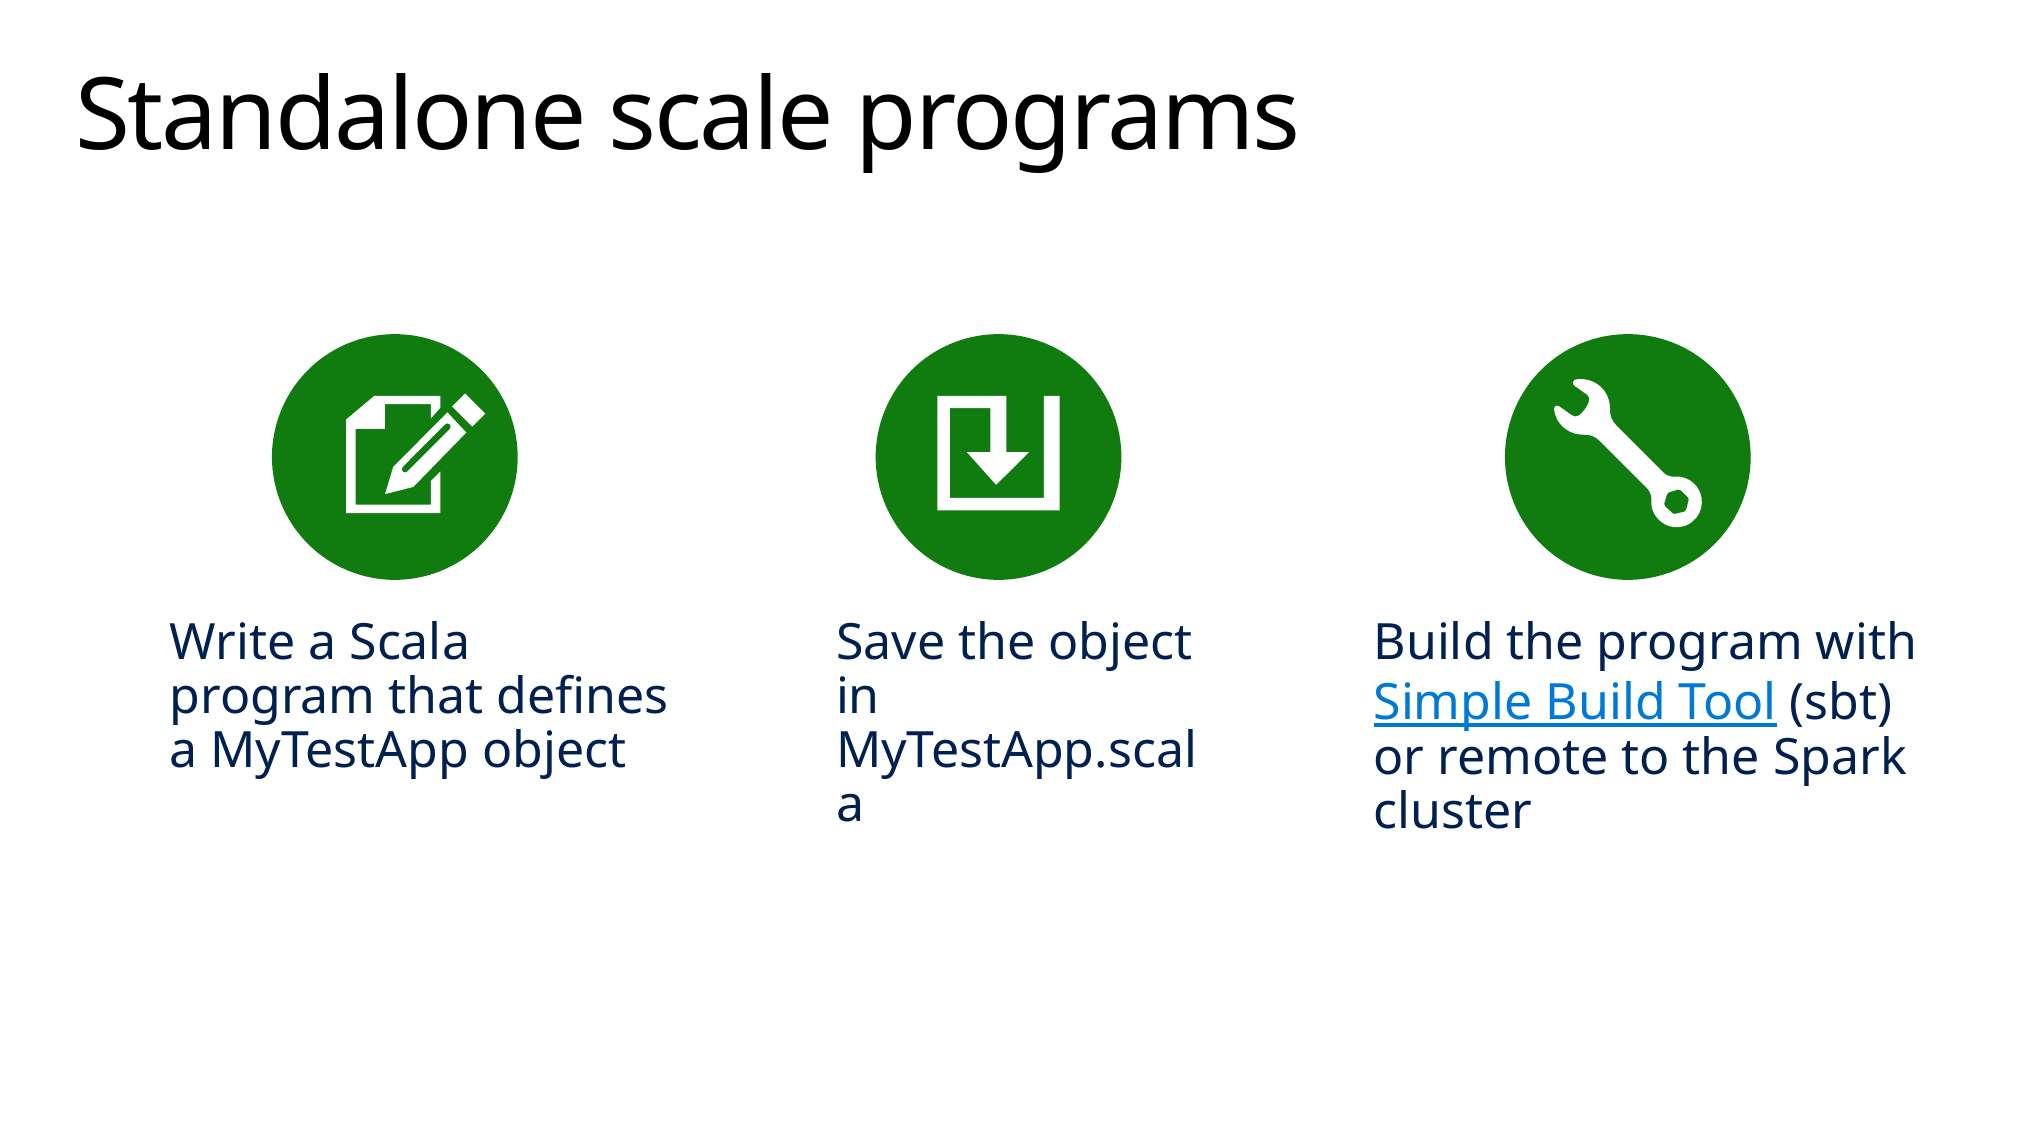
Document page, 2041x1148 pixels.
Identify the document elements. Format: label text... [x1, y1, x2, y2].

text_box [1504, 333, 1751, 581]
text_box [384, 412, 467, 495]
text_box [875, 334, 1122, 580]
text_box Build the program with Simple Build Tool (sbt) or remote to the Spark cluster [1295, 608, 1961, 848]
text_box [452, 393, 486, 427]
text_box [271, 334, 518, 580]
text_box [346, 395, 441, 514]
text_box Write a Scala program that defines a MyTestApp object [91, 608, 699, 786]
text_box [937, 395, 1060, 511]
text_box Save the object in MyTestApp.scala [757, 608, 1239, 840]
title Standalone scale programs [0, 47, 1995, 204]
